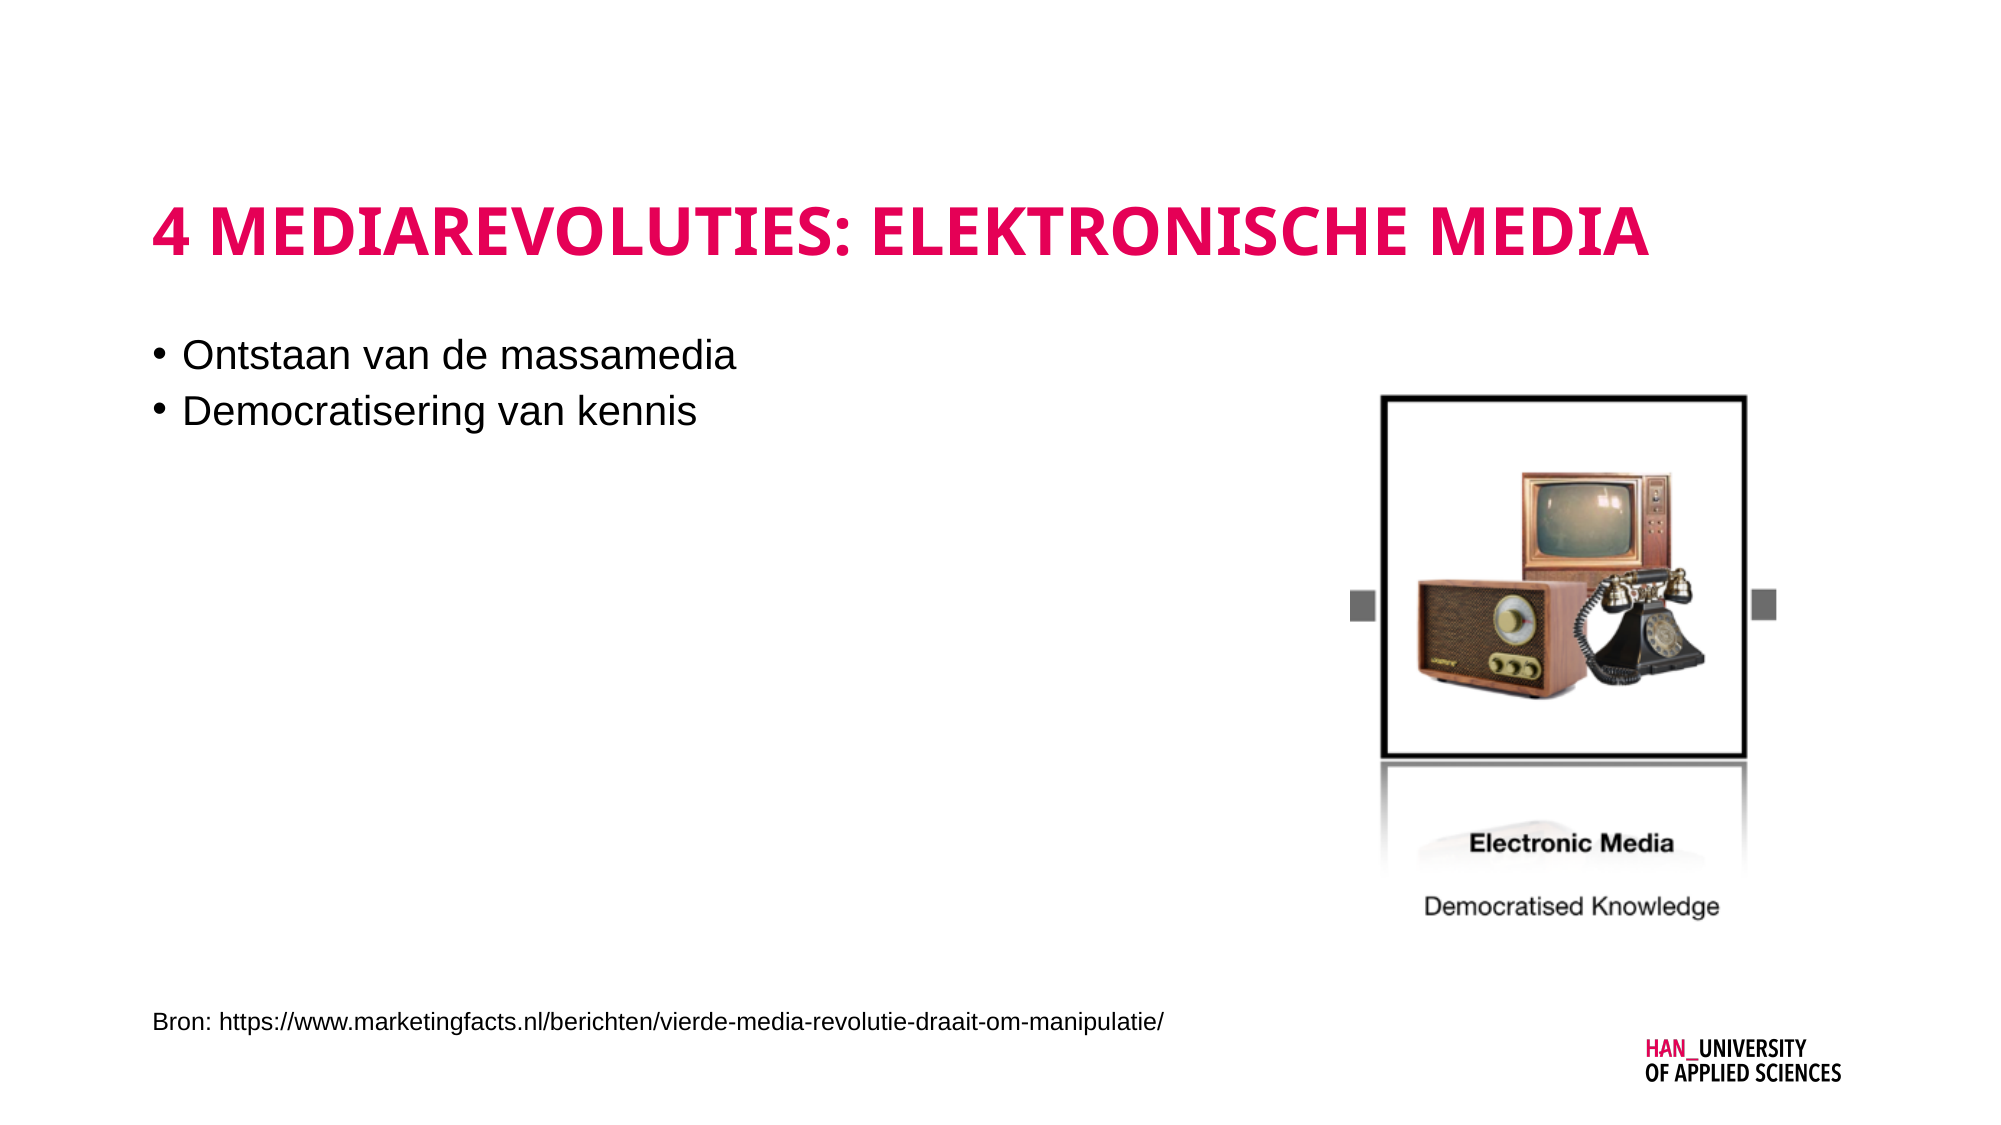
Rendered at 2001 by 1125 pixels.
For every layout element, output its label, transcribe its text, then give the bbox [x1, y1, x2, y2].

picture [1640, 1021, 1864, 1119]
title 4 mediarevoluties: elektronische media [137, 59, 1863, 278]
text_box Bron: https://www.marketingfacts.nl/berichten/vierde-media-revolutie-draait-om-manipulatie/ [137, 998, 1669, 1043]
picture [1350, 357, 1777, 972]
list Ontstaan van de massamedia Democratisering van kennis [137, 315, 1000, 998]
